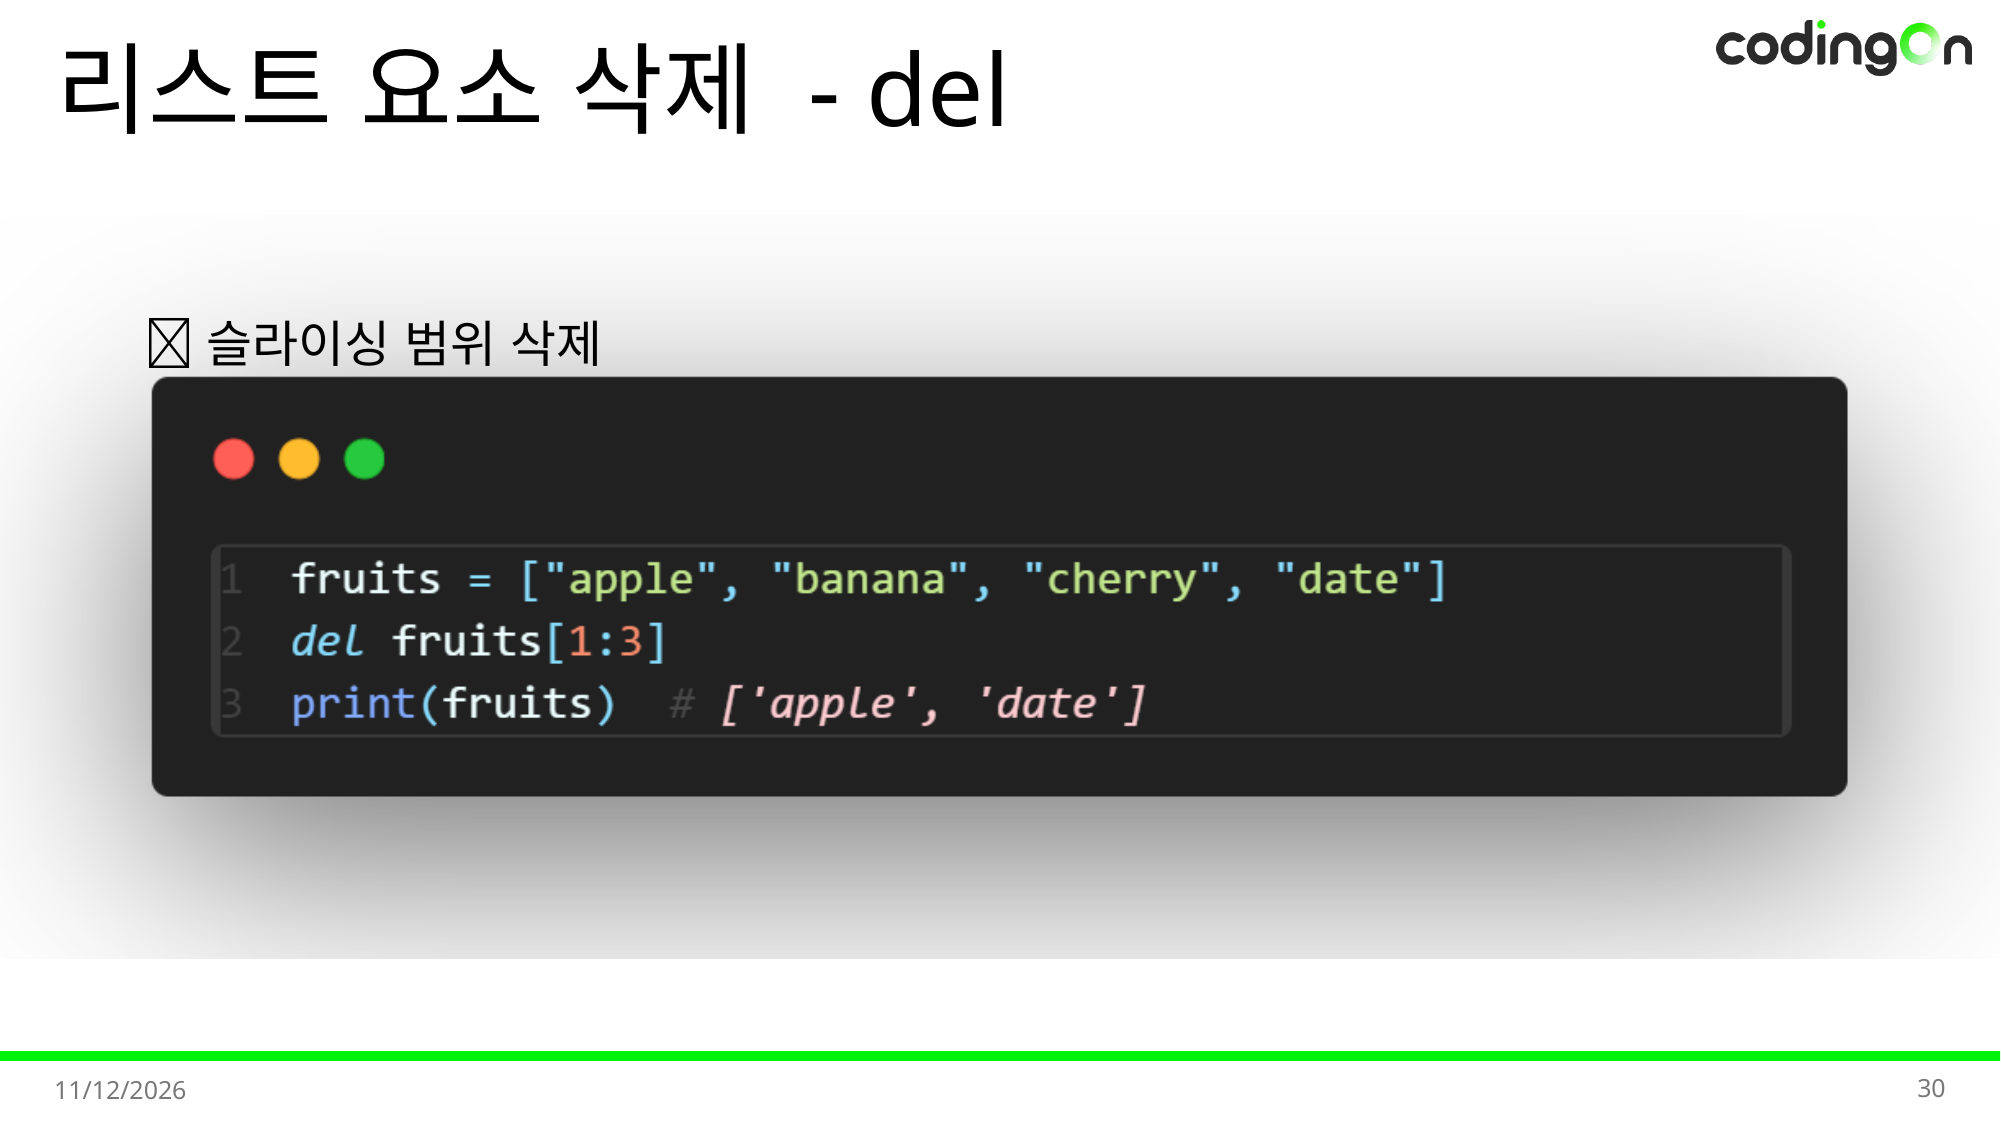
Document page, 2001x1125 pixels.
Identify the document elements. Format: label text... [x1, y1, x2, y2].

slide_number 30 [1510, 1059, 1961, 1120]
picture [0, 215, 2000, 959]
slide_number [39, 1061, 490, 1122]
picture [1767, 20, 1972, 76]
title 리스트 요소 삭제 - del [41, 0, 1767, 188]
